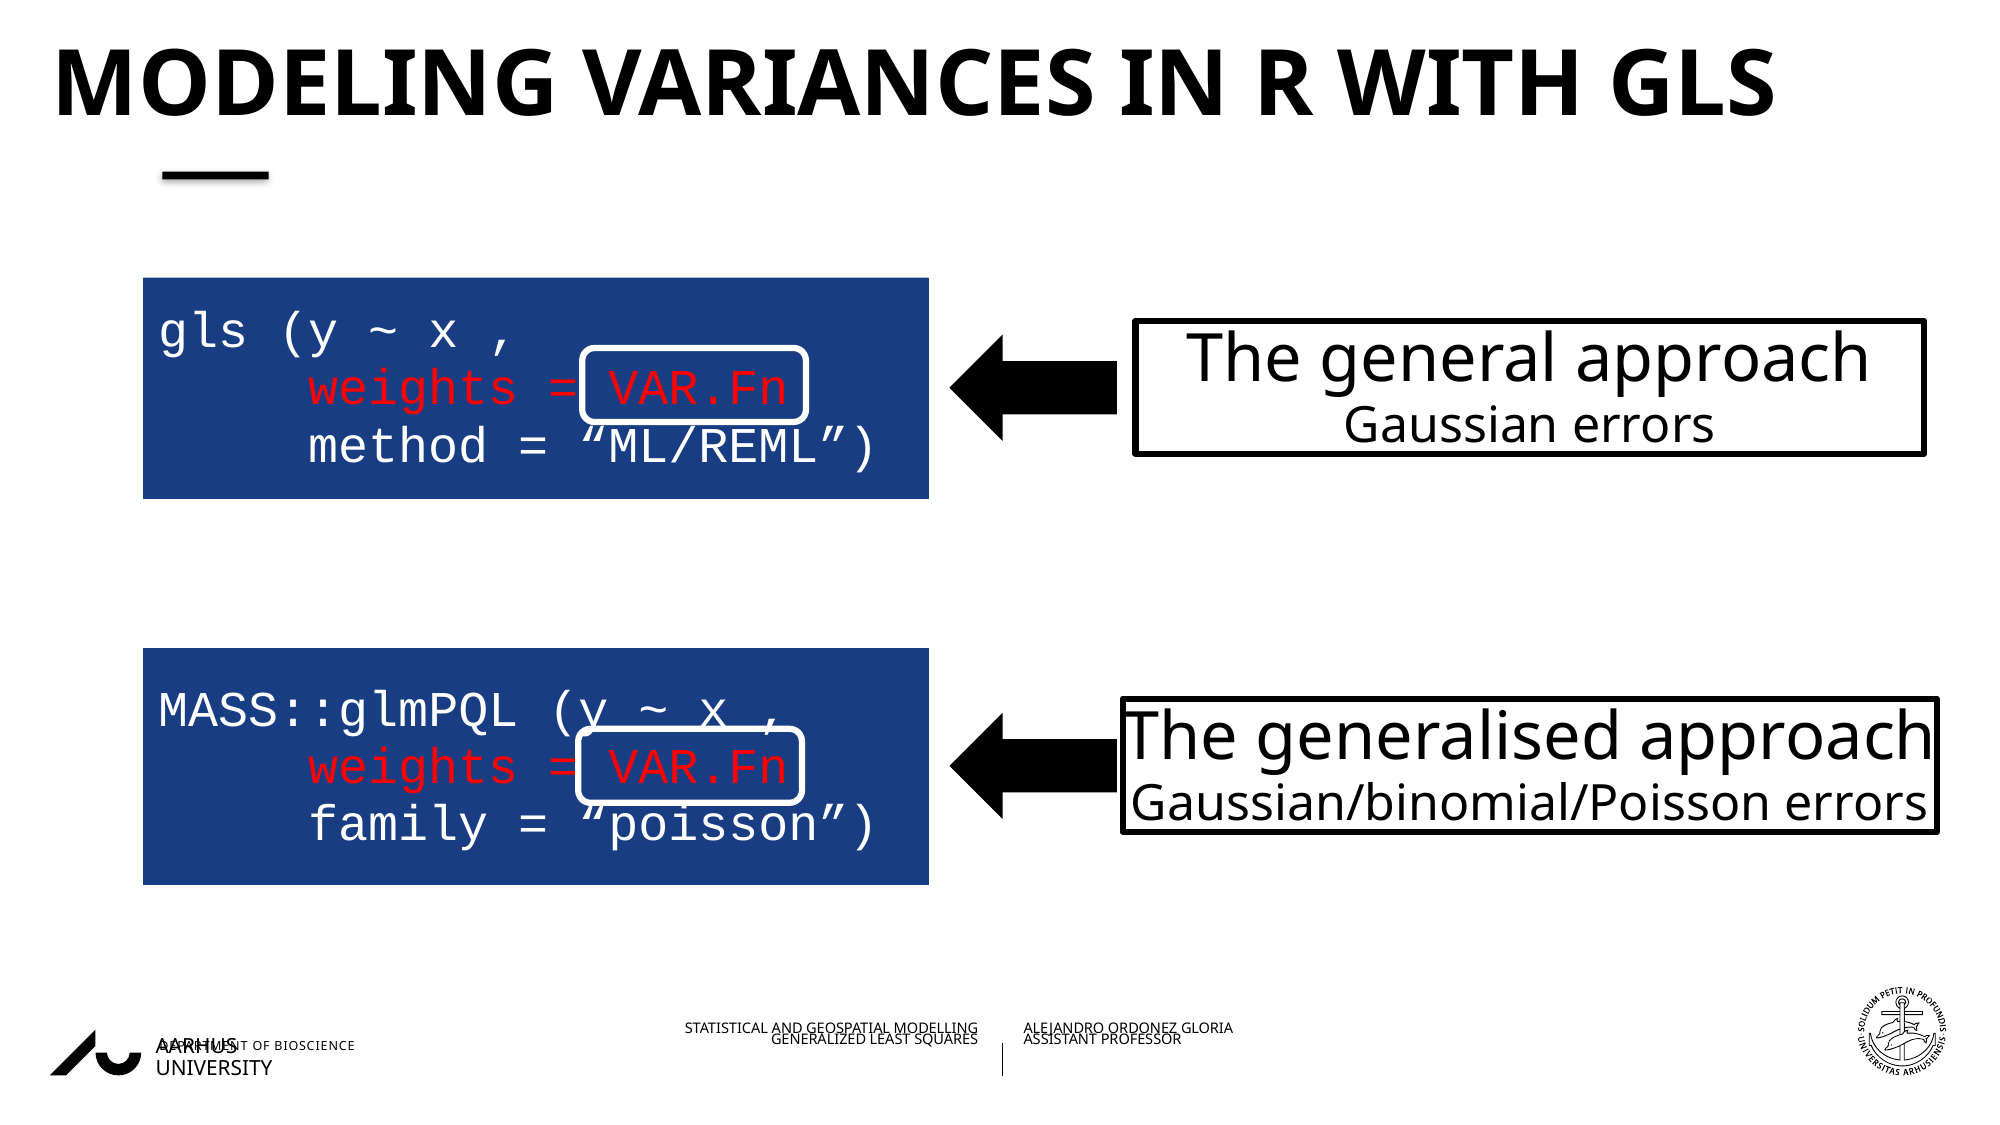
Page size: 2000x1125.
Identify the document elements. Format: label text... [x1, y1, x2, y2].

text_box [142, 648, 929, 885]
text_box [949, 712, 1117, 820]
title Modeling variances in R with GLS [51, 37, 1948, 162]
text_box [949, 334, 1117, 442]
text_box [142, 277, 929, 499]
text_box The generalised approach Gaussian/binomial/Poisson errors [1122, 698, 1937, 832]
text_box The general approach Gaussian errors [1135, 320, 1924, 454]
